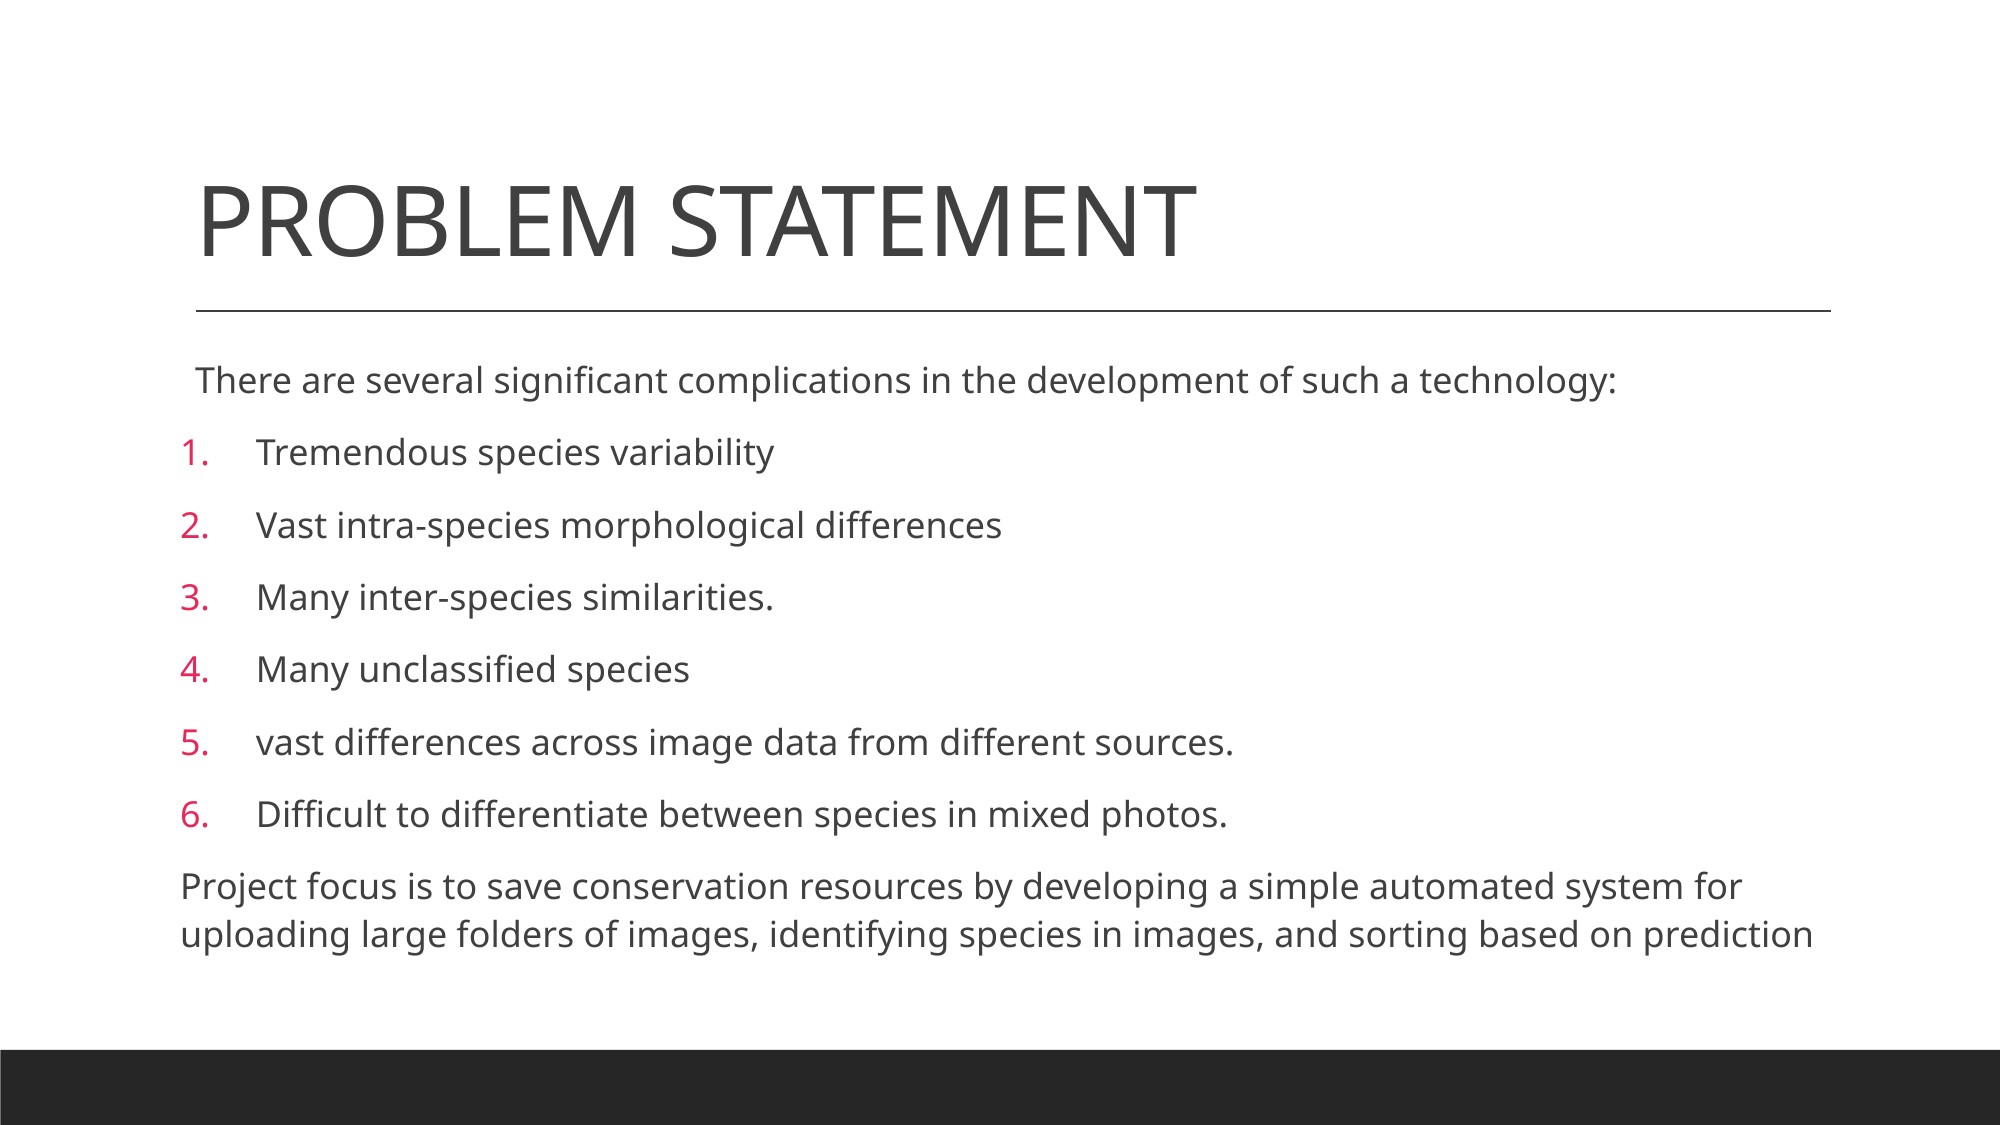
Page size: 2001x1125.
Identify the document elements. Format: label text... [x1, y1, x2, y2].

title PROBLEM STATEMENT [180, 47, 1830, 285]
list There are several significant complications in the development of such a technology: Tremendous species variability Vast intra-species morphological differences Many inter-species similarities. Many unclassified species vast differences across image data from different sources. Difficult to differentiate between species in mixed photos. Project focus is to save conservation resources by developing a simple automated system for uploading large folders of images, identifying species in images, and sorting based on prediction [180, 345, 1830, 963]
